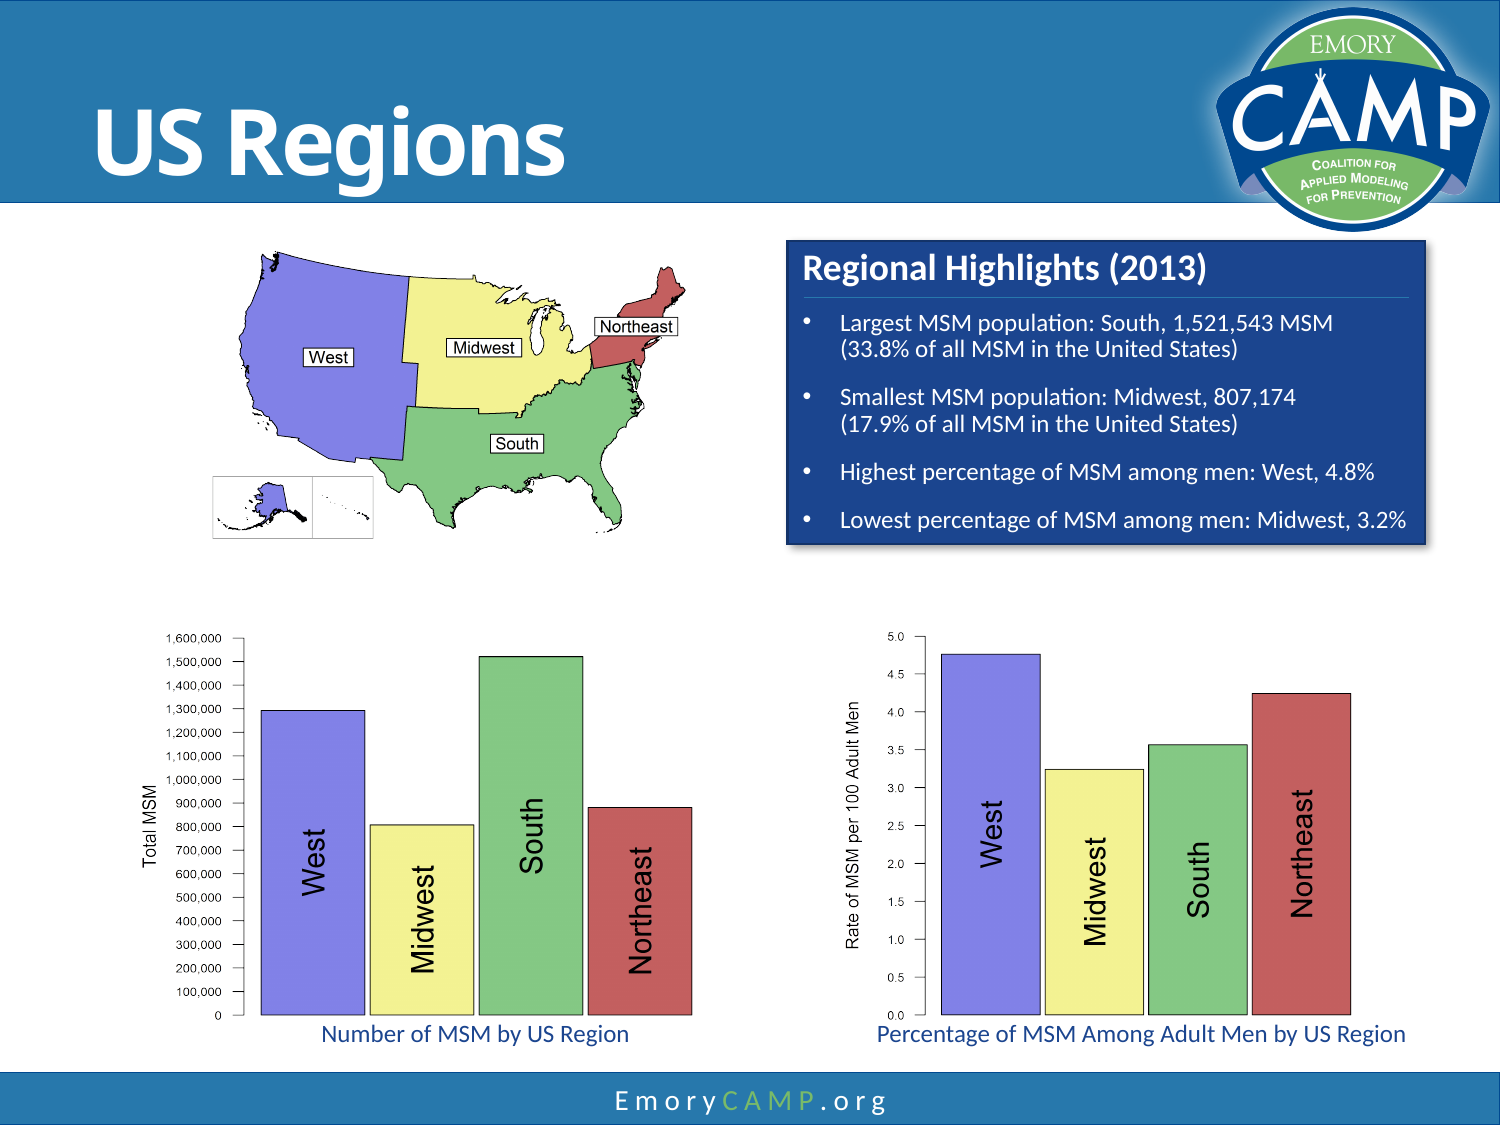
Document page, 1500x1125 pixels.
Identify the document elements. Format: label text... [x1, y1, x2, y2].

title US Regions [75, 37, 1200, 203]
text_box Percentage of MSM Among Adult Men by US Region [862, 1010, 1423, 1055]
picture [209, 240, 716, 544]
picture [133, 617, 709, 1036]
text_box Number of MSM by US Region [306, 1036, 646, 1055]
list Regional Highlights (2013) Largest MSM population: South, 1,521,543 MSM (33.8% of all MSM in the United States) Smallest MSM population: Midwest, 807,174 (17.9% of all MSM in the United States) Highest percentage of MSM among men: West, 4.8% Lowest percentage of MSM among men: Midwest, 3.2% [786, 240, 1426, 545]
picture [1216, 7, 1490, 232]
picture [841, 615, 1367, 1036]
